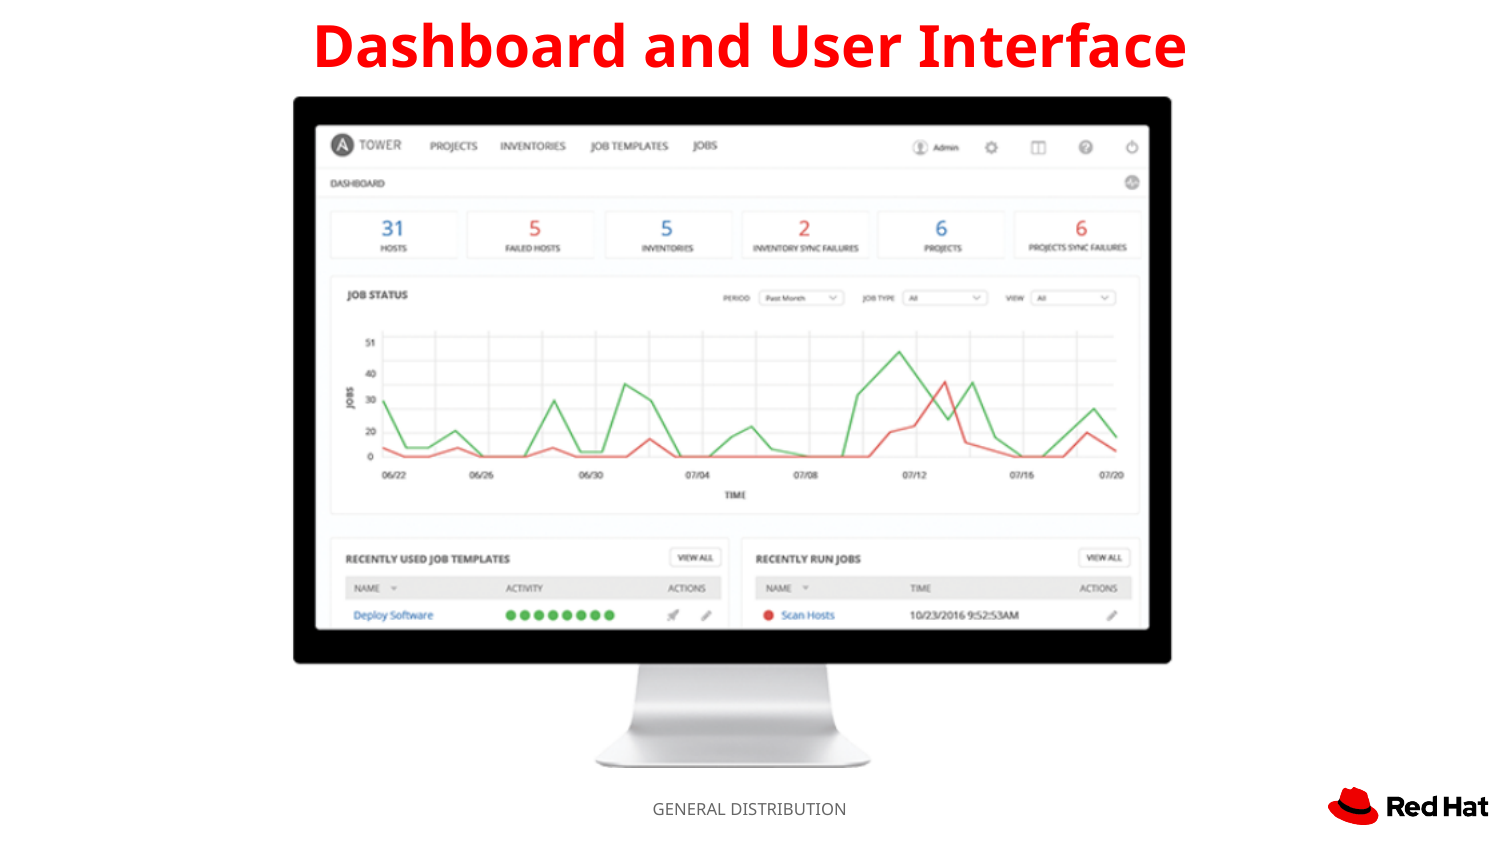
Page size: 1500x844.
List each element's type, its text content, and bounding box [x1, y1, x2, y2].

picture [268, 82, 1222, 769]
title Dashboard and User Interface [135, 0, 1365, 94]
picture [1328, 787, 1489, 825]
